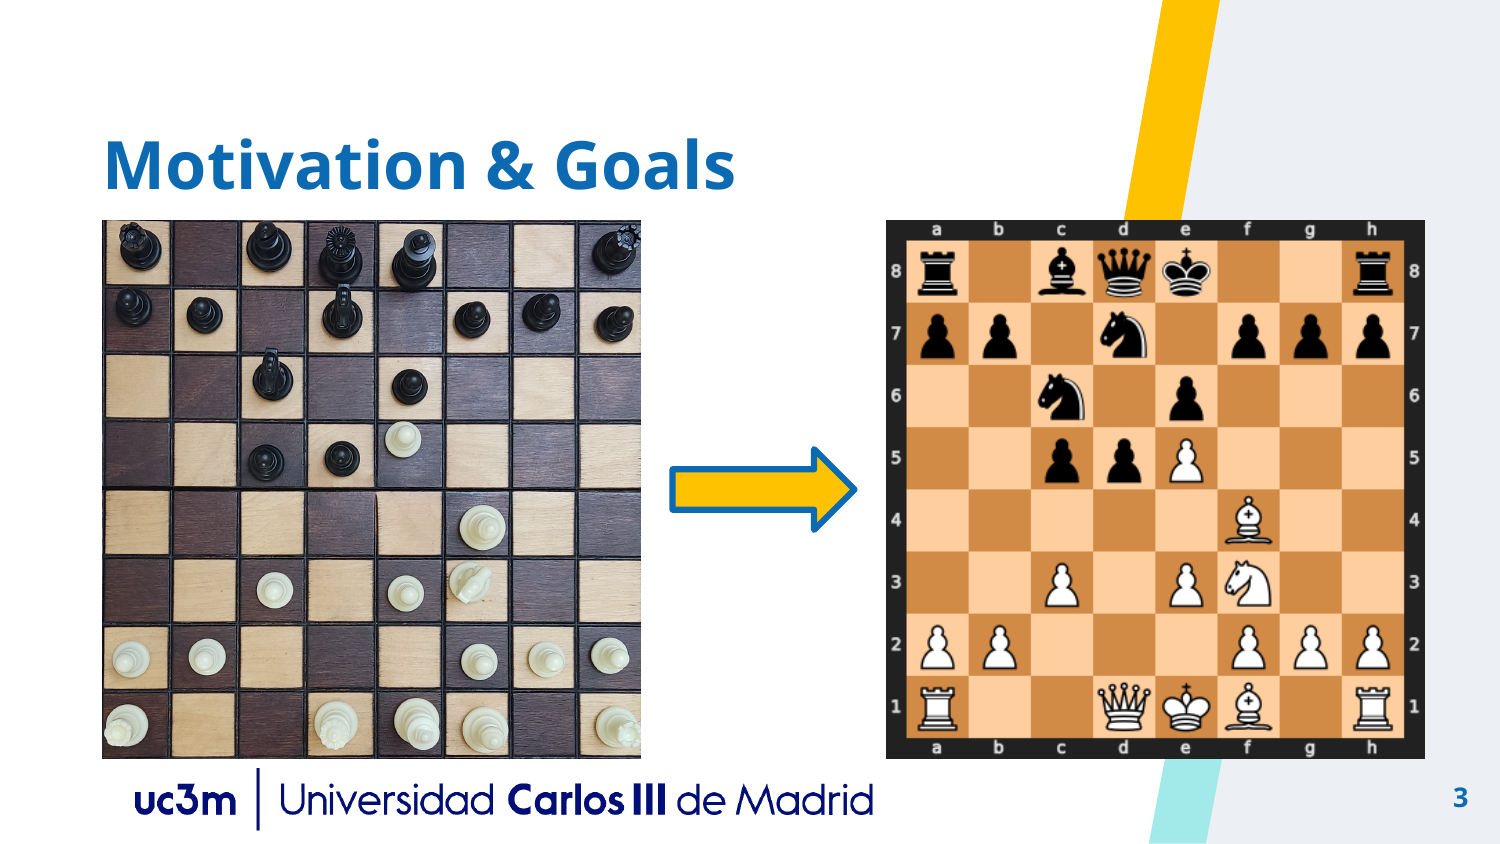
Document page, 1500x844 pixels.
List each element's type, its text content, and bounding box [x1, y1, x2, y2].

text_box [672, 449, 855, 530]
slide_number ‹#› [1378, 766, 1469, 832]
title Motivation & Goals [102, 137, 969, 203]
picture [102, 220, 1425, 840]
